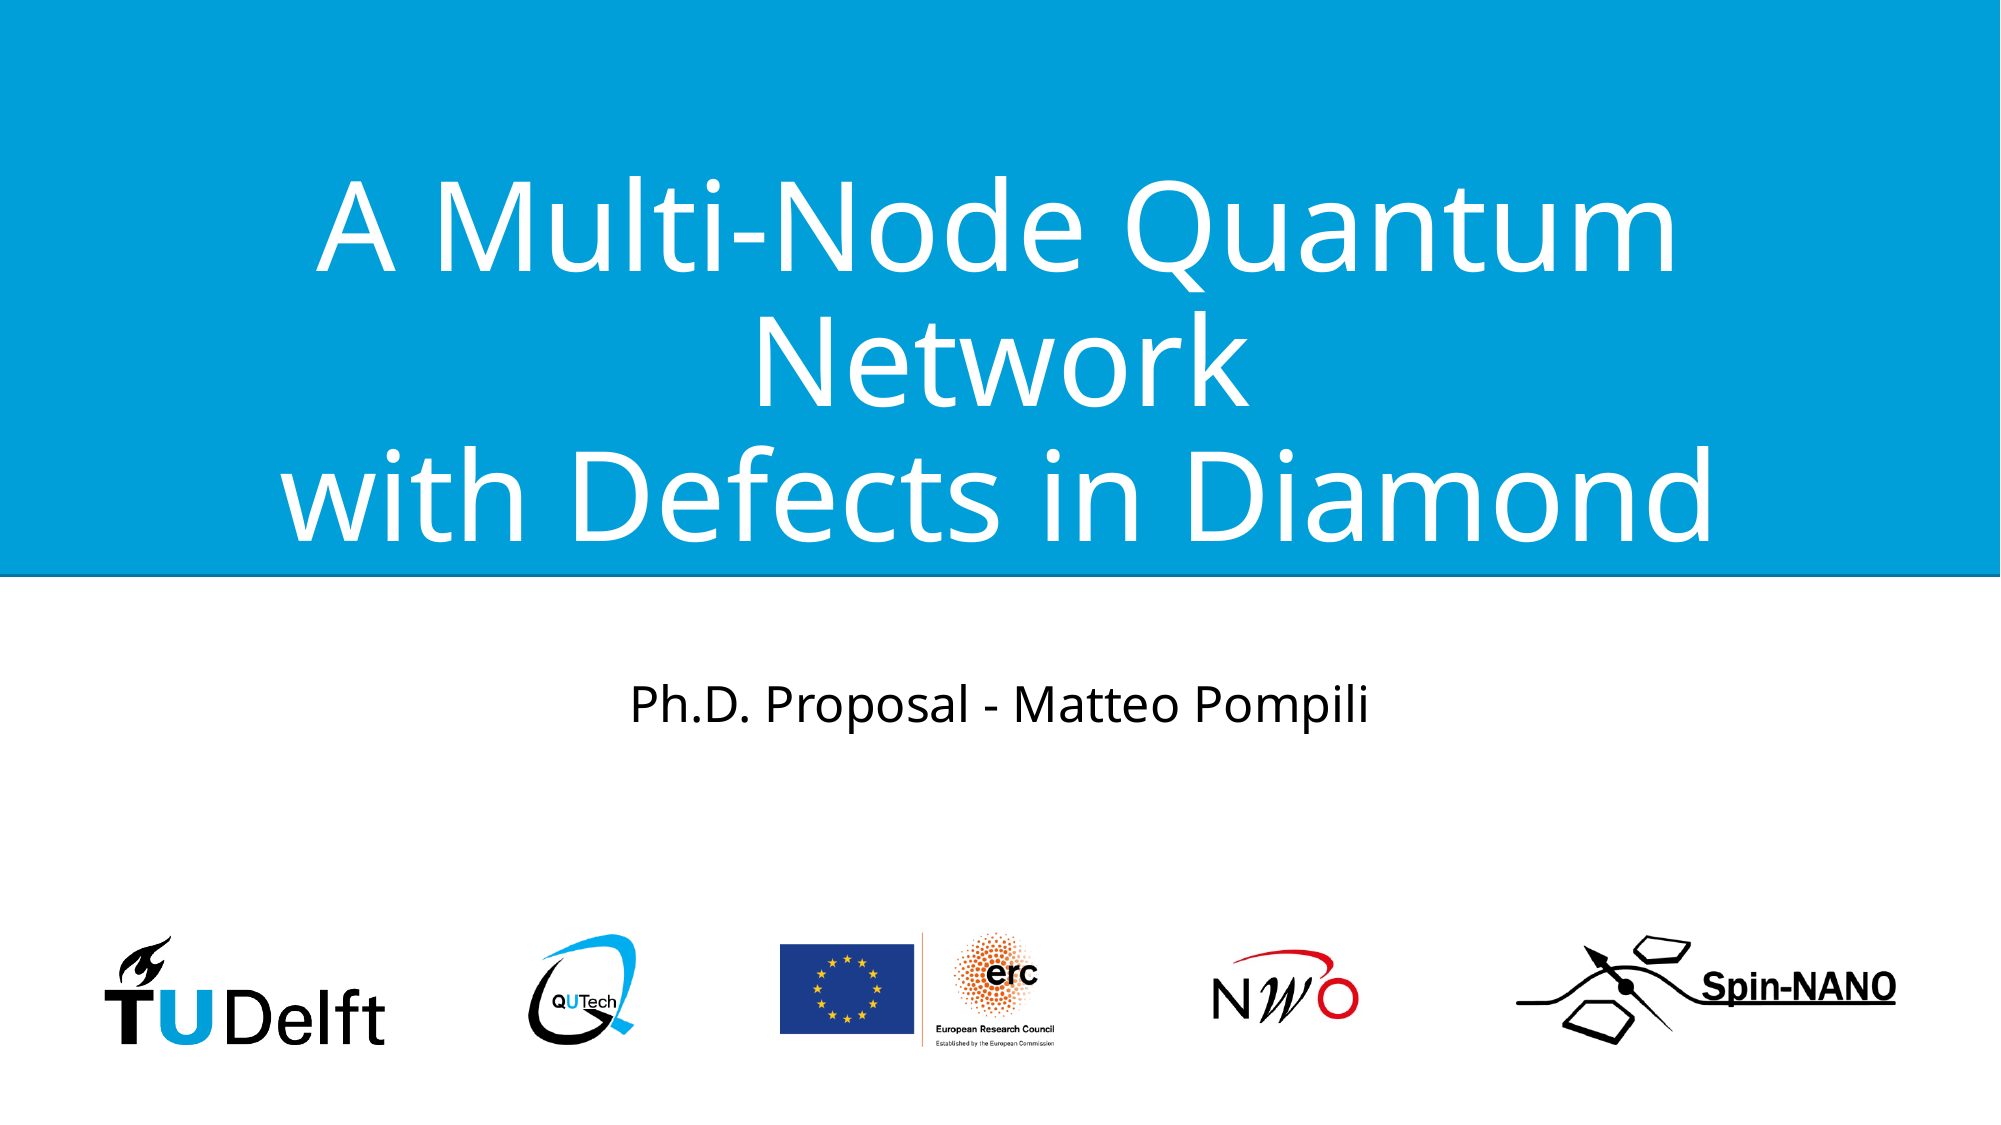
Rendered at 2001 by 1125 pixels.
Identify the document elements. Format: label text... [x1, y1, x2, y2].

subtitle Ph.D. Proposal - Matteo Pompili [249, 590, 1750, 863]
text_box [0, 0, 2000, 577]
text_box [104, 932, 1895, 1047]
title A Multi-Node Quantum Network with Defects in Diamond [249, 184, 1750, 576]
